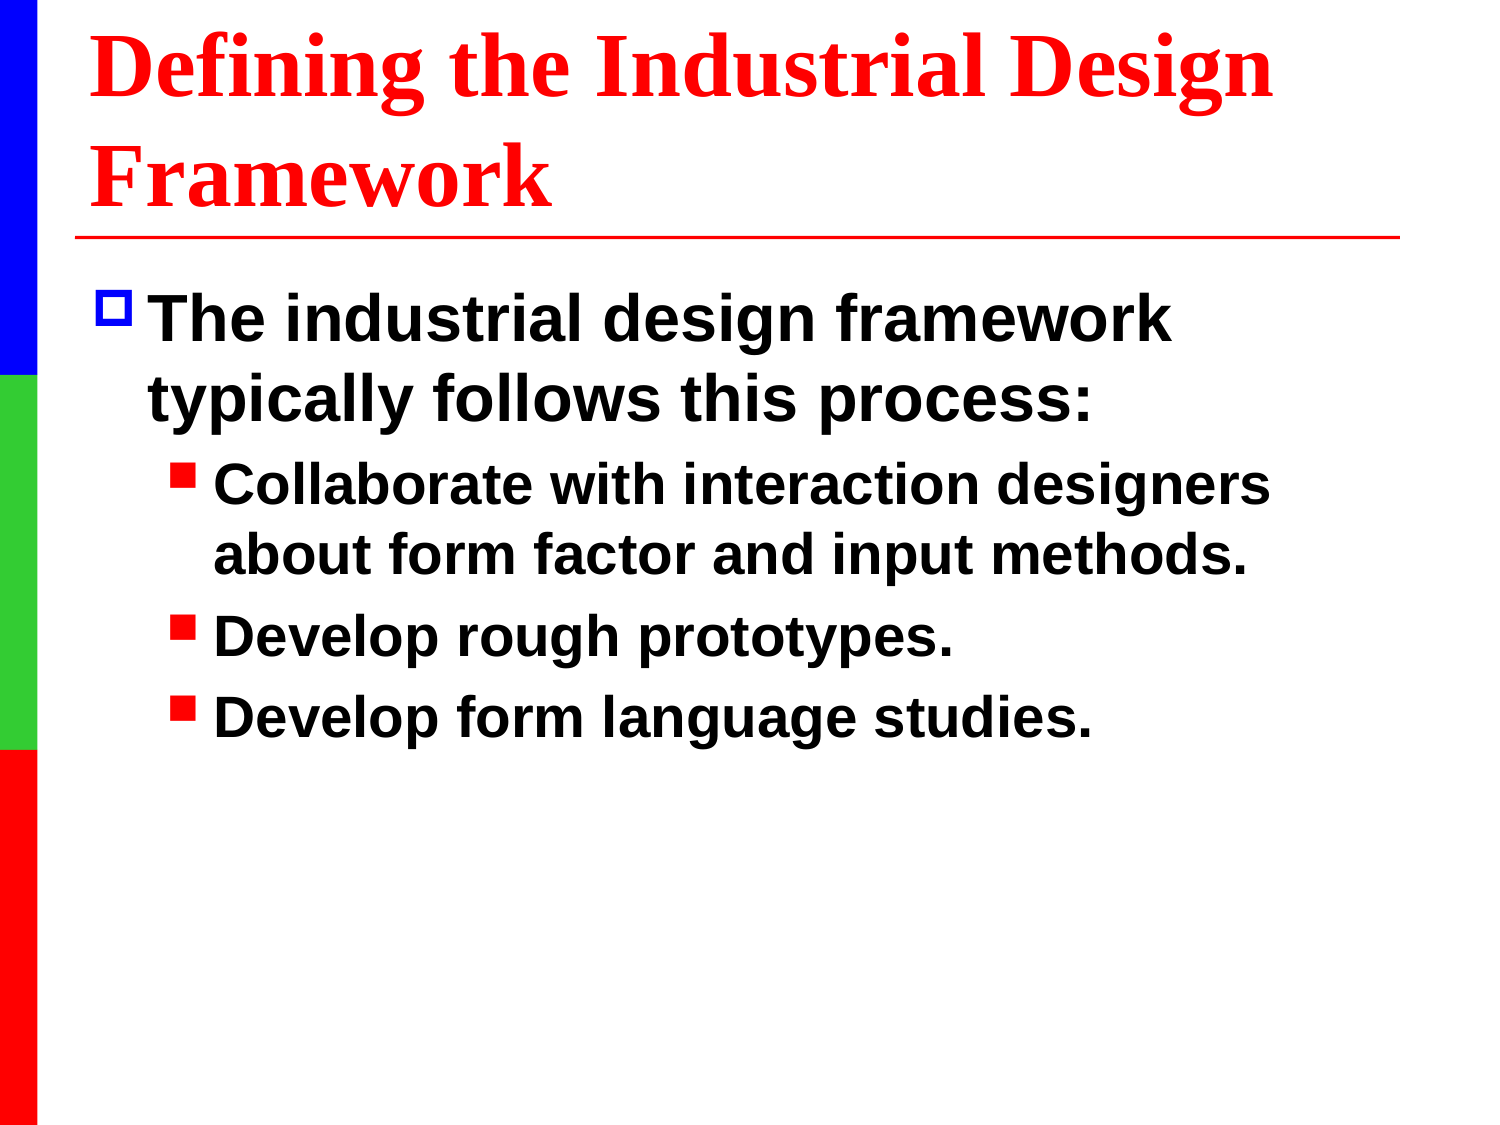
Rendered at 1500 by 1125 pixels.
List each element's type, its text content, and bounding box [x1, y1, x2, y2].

title Defining the Industrial Design Framework [74, 45, 1426, 233]
list The industrial design framework typically follows this process: Collaborate with interaction designers about form factor and input methods. Develop rough prototypes. Develop form language studies. [76, 266, 1428, 1011]
